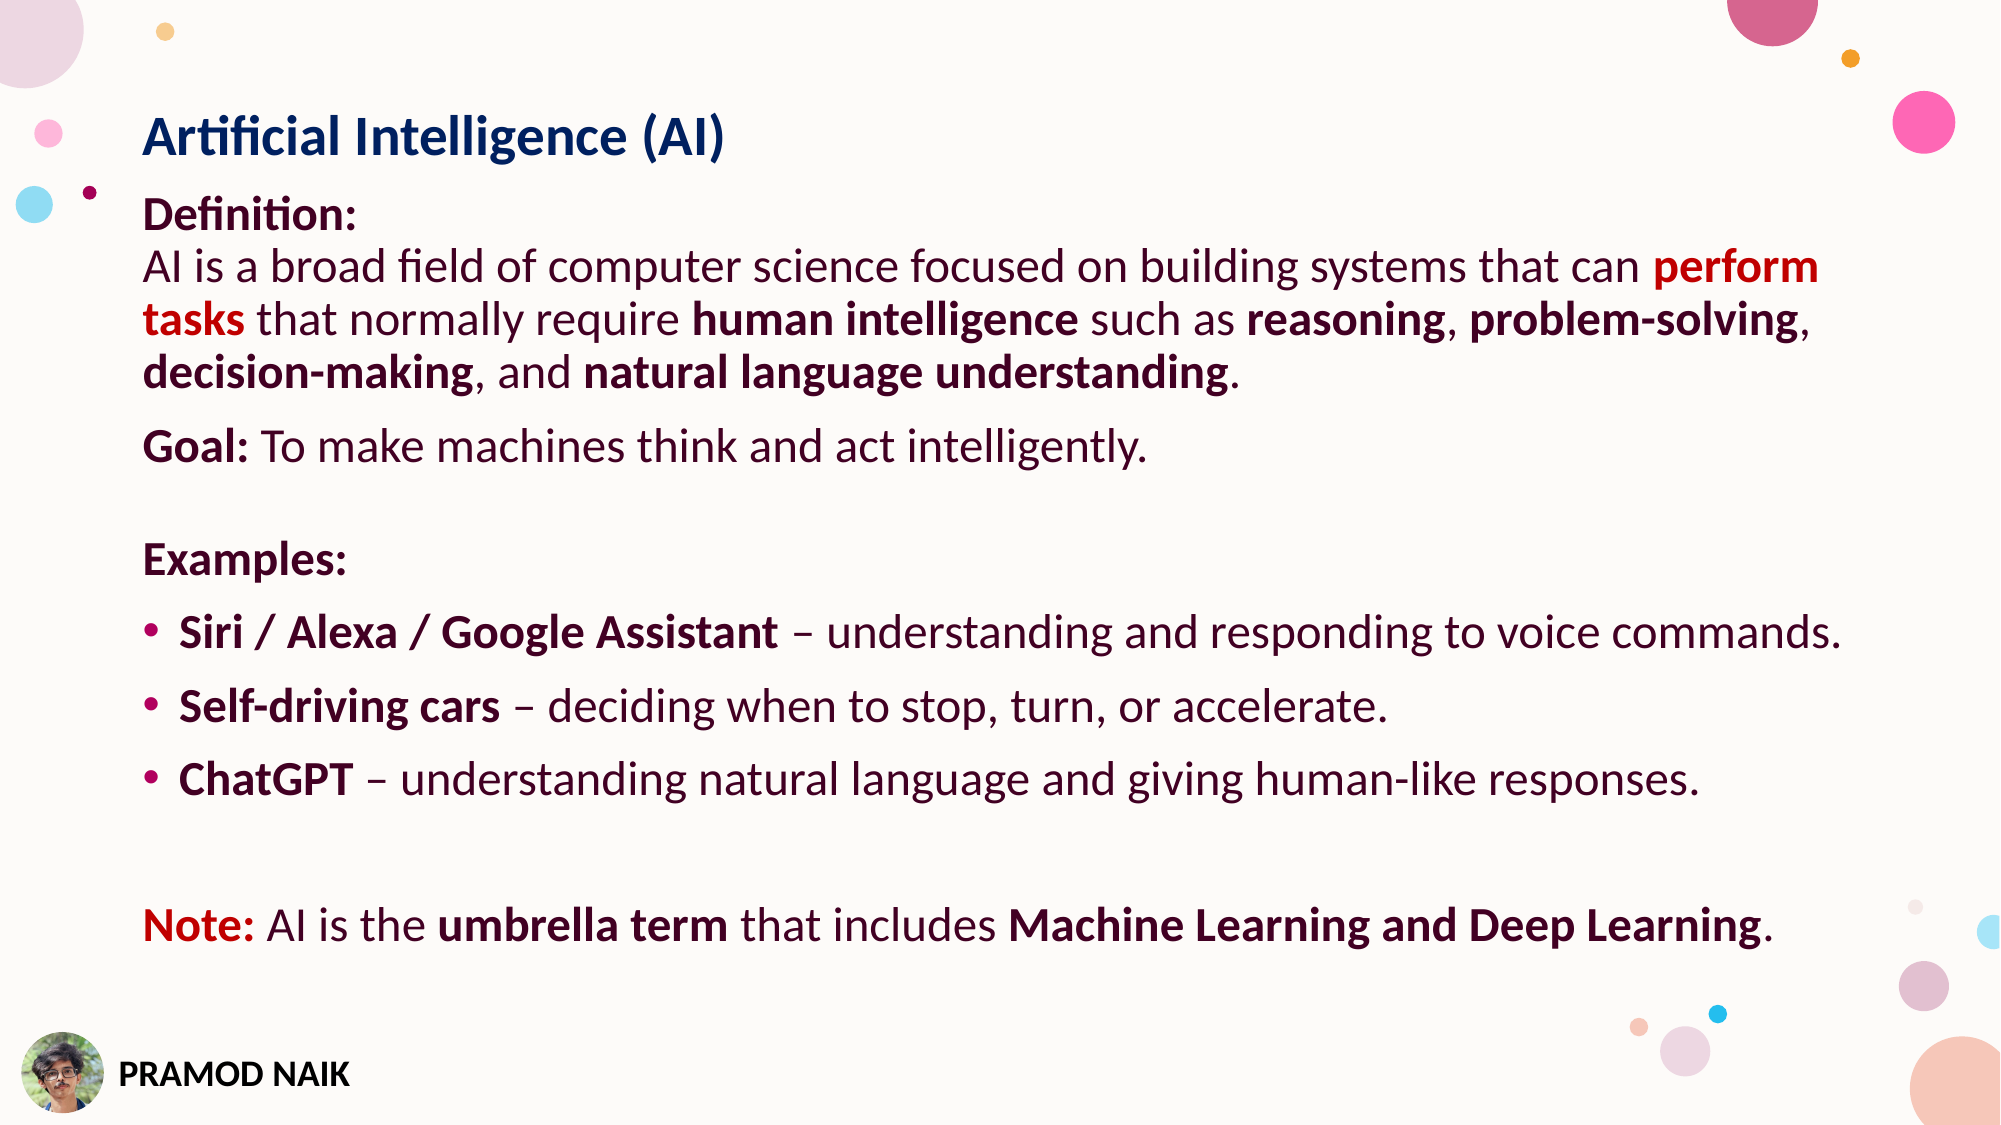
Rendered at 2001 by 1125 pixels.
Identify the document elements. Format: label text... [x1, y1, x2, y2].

list Artificial Intelligence (AI) Definition: AI is a broad field of computer science focused on building systems that can perform tasks that normally require human intelligence such as reasoning, problem-solving, decision-making, and natural language understanding. Goal: To make machines think and act intelligently. Examples: Siri / Alexa / Google Assistant – understanding and responding to voice commands. Self-driving cars – deciding when to stop, turn, or accelerate. ChatGPT – understanding natural language and giving human-like responses. Note: AI is the umbrella term that includes Machine Learning and Deep Learning. [127, 98, 1877, 1014]
picture [21, 1031, 104, 1114]
